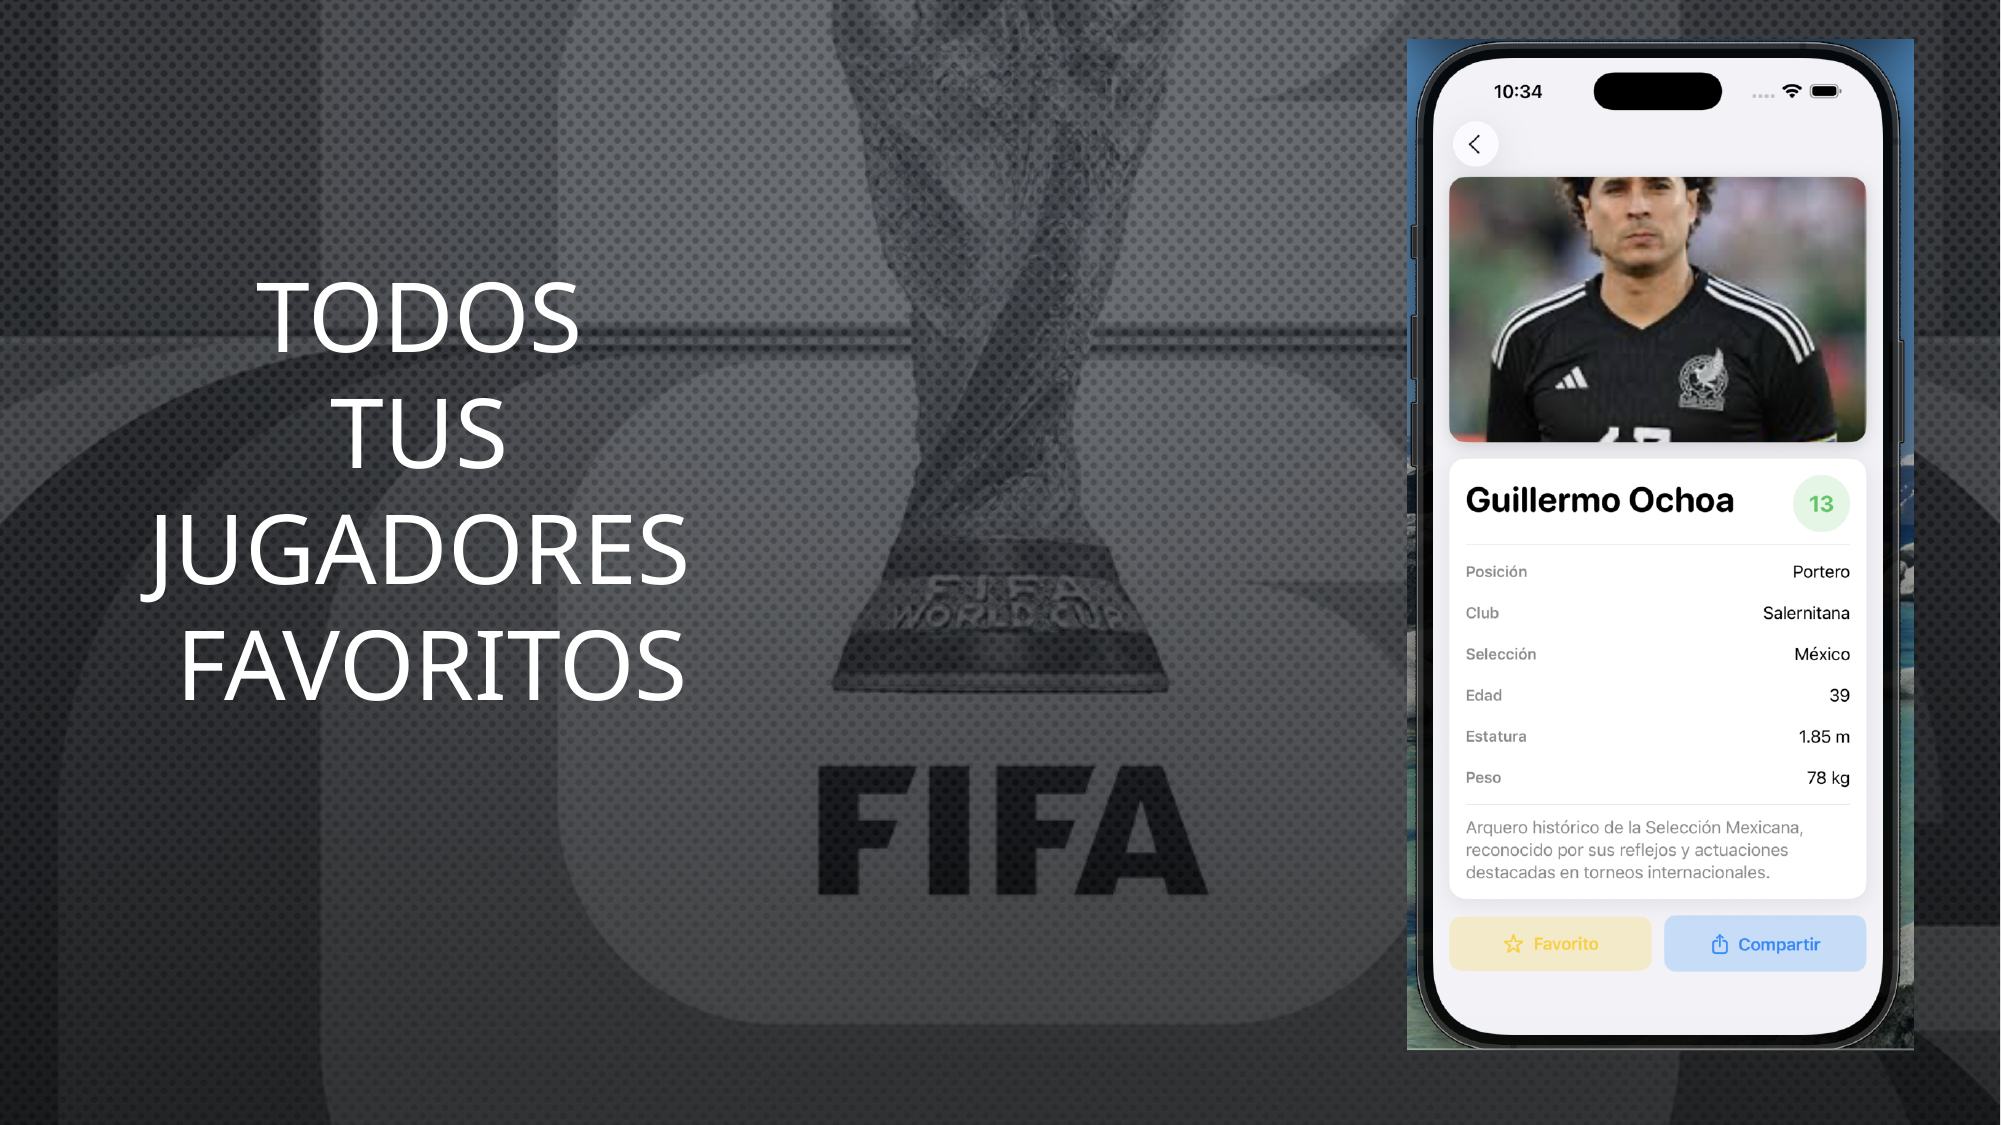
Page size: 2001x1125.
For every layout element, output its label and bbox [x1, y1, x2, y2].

list [0, 0, 2000, 1125]
picture [1407, 39, 1914, 1051]
